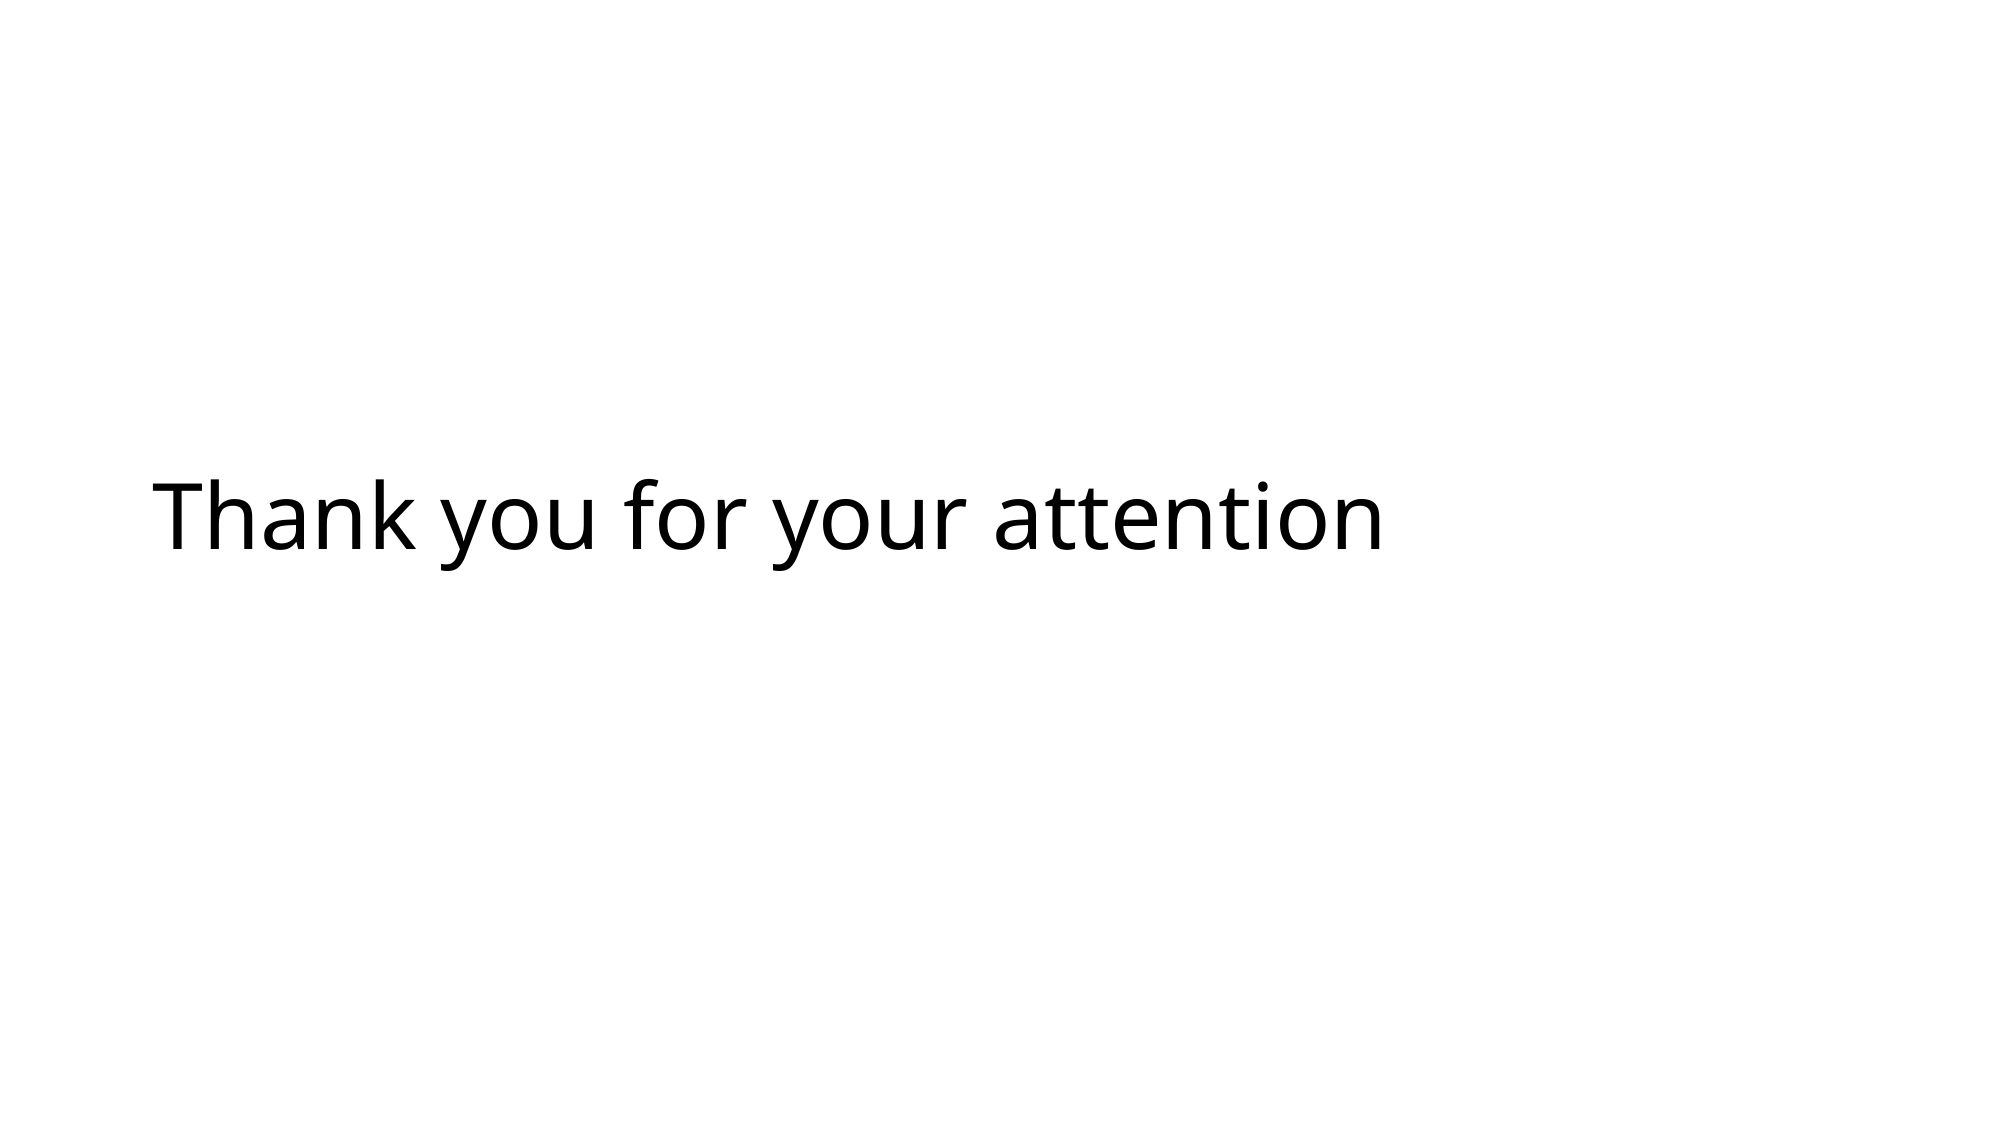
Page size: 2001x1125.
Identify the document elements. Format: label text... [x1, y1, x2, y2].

title Thank you for your attention [137, 411, 1863, 629]
